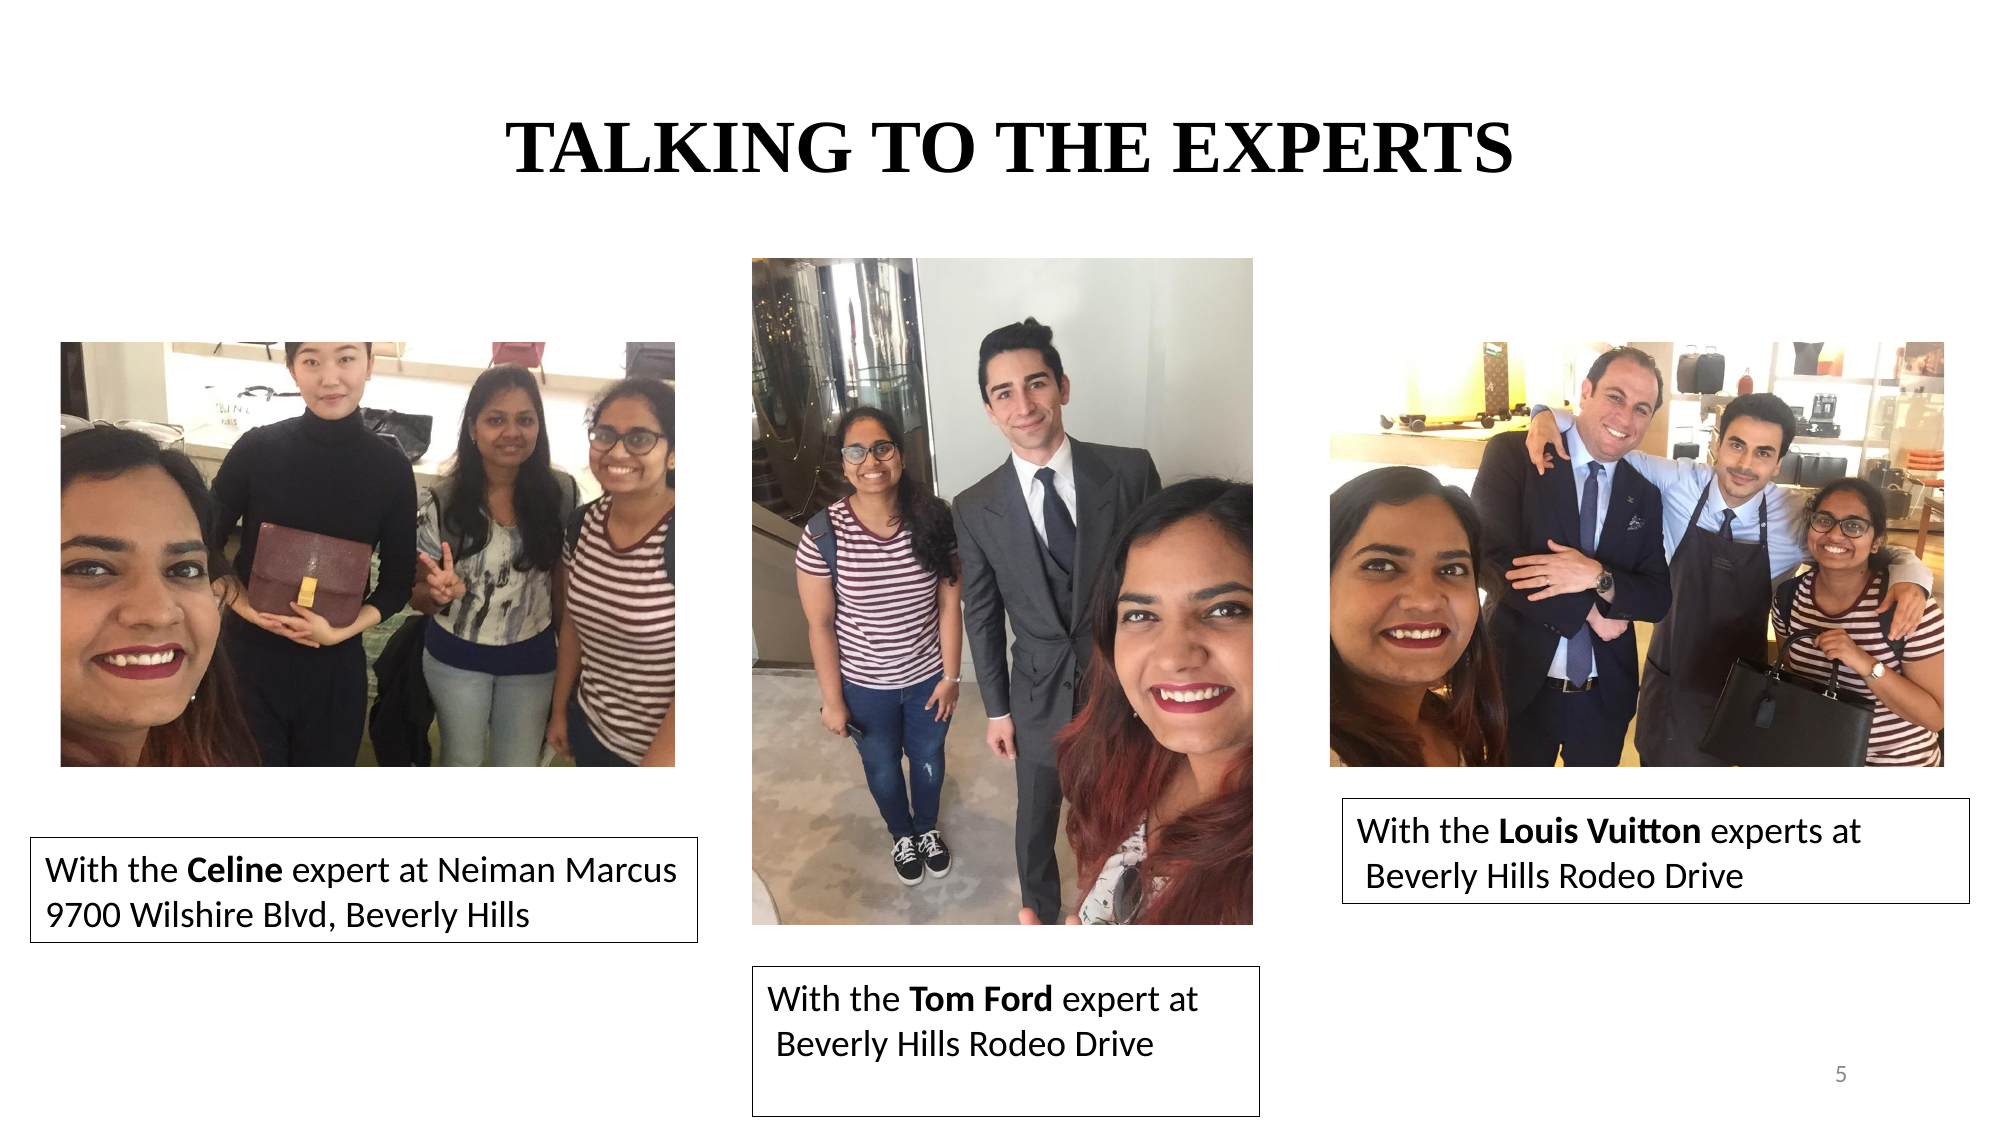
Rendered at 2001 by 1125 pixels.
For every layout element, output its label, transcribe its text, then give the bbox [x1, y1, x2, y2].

title Talking to the experts [77, 35, 1945, 197]
picture [1329, 342, 1945, 767]
slide_number 5 [1412, 1042, 1863, 1103]
picture [752, 258, 1253, 925]
picture [60, 342, 675, 767]
text_box With the Louis Vuitton experts at Beverly Hills Rodeo Drive [1342, 798, 1970, 904]
text_box With the Tom Ford expert at Beverly Hills Rodeo Drive [752, 966, 1260, 1117]
text_box With the Celine expert at Neiman Marcus 9700 Wilshire Blvd, Beverly Hills [30, 837, 698, 943]
